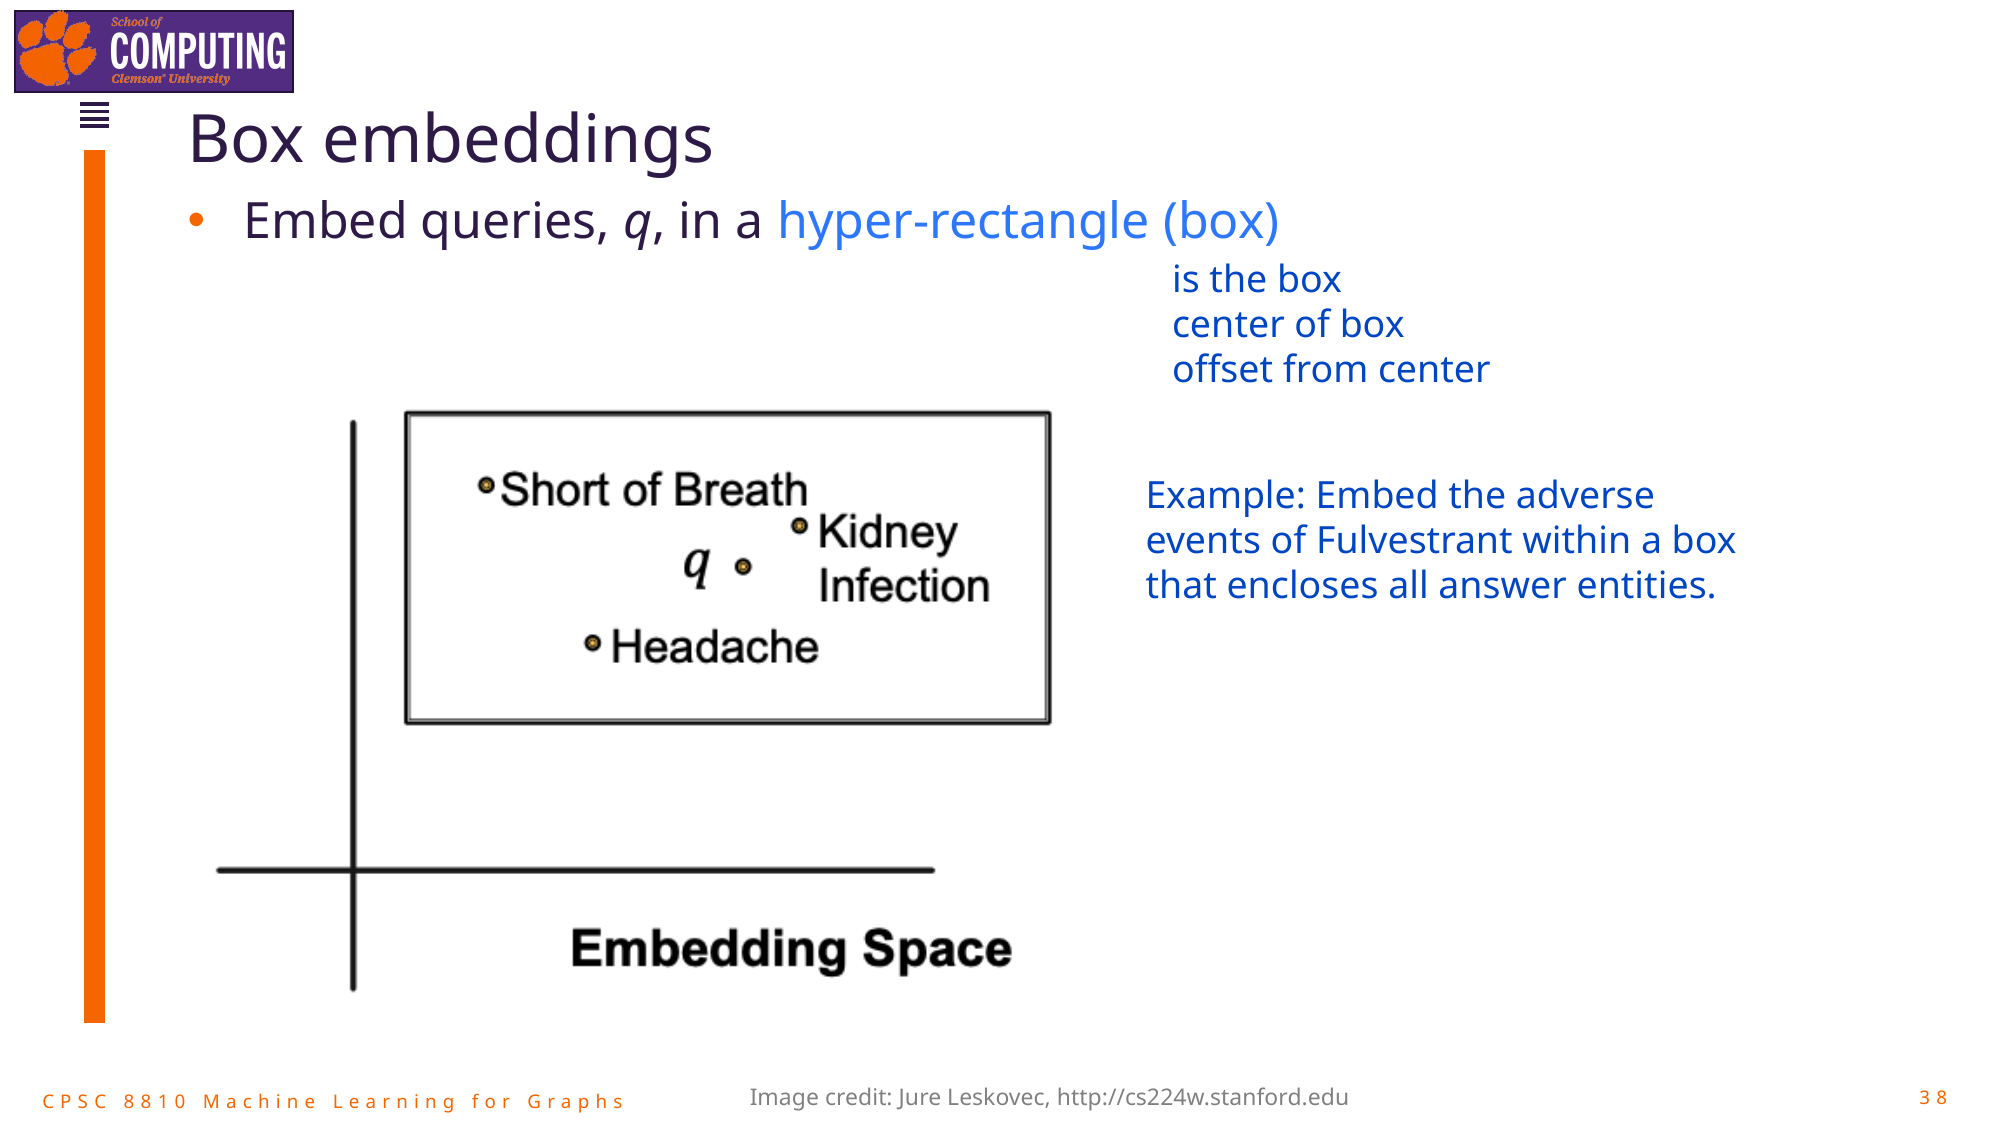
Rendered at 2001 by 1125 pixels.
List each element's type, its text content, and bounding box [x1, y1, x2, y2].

picture [18, 10, 285, 86]
title Box embeddings [187, 104, 1913, 178]
text_box Example: Embed the adverse events of Fulvestrant within a box that encloses all answer entities. [1130, 463, 1755, 614]
text_box Image credit: Jure Leskovec, http://cs224w.stanford.edu [734, 1075, 1365, 1118]
picture [199, 396, 1073, 1017]
